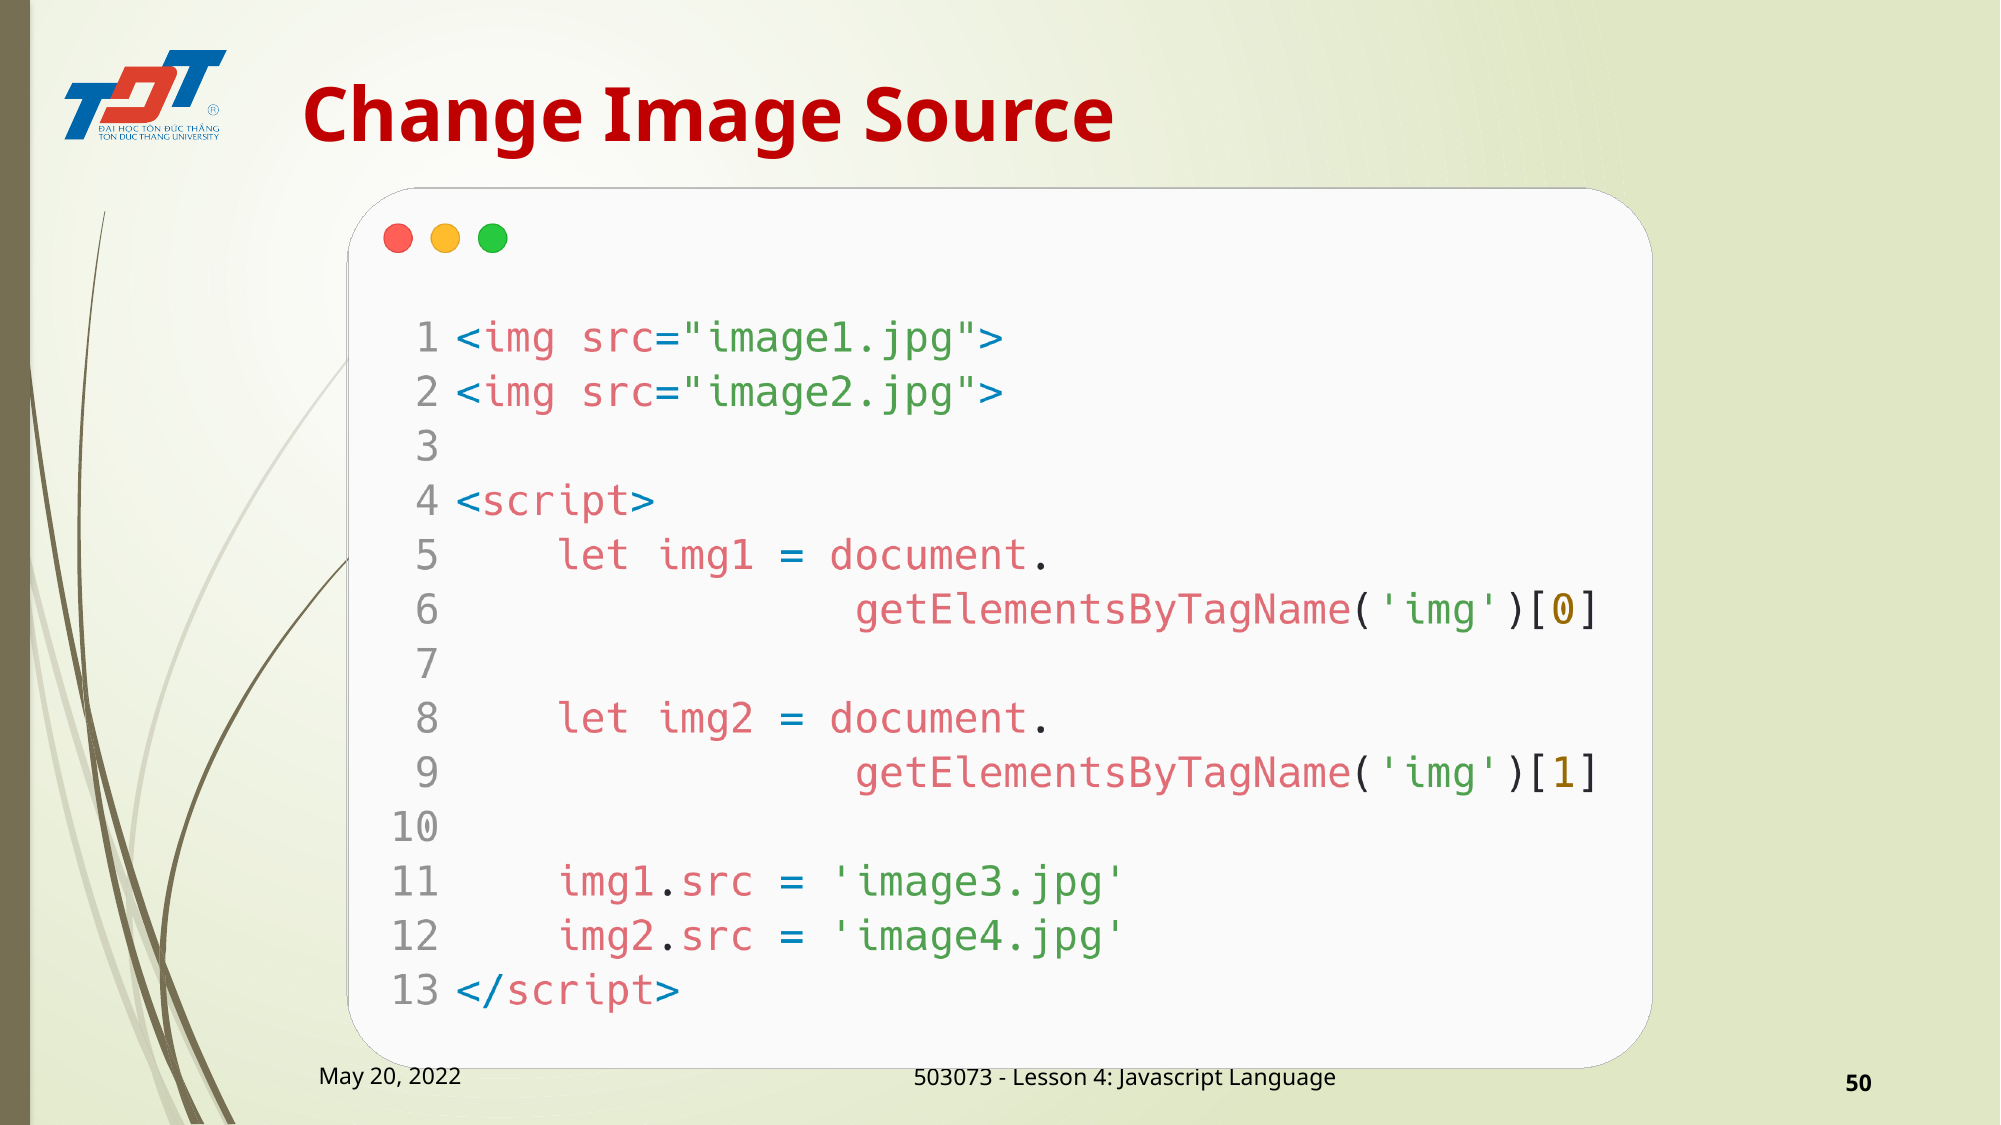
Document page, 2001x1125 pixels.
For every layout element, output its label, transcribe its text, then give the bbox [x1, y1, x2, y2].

picture [64, 50, 227, 140]
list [346, 187, 1654, 1069]
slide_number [303, 1053, 491, 1115]
footer 503073 - Lesson 4: Javascript Language [491, 1054, 1760, 1115]
slide_number 50 [1759, 1053, 1888, 1114]
title Change Image Source [286, 59, 1870, 188]
